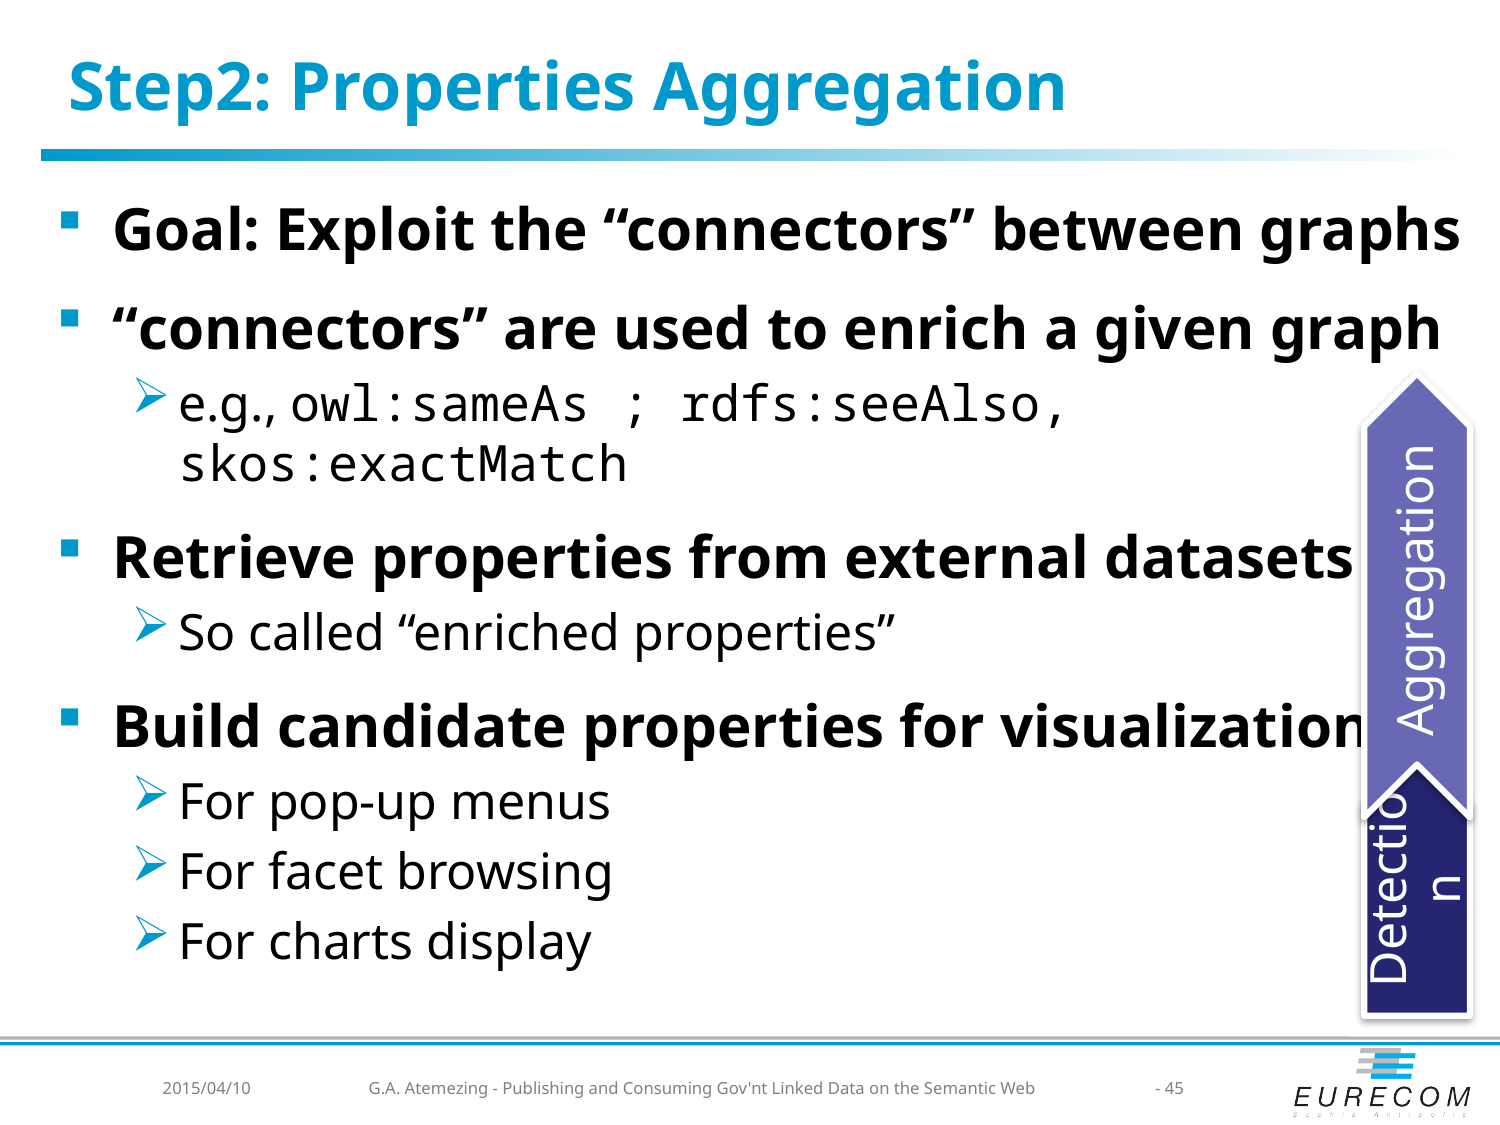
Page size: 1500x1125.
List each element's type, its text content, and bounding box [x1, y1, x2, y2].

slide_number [147, 1070, 325, 1103]
footer G.A. Atemezing - Publishing and Consuming Gov'nt Linked Data on the Semantic Web [336, 1070, 1069, 1107]
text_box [1194, 542, 1500, 649]
list Goal: Exploit the “connectors” between graphs “connectors” are used to enrich a given graph e.g., owl:sameAs ; rdfs:seeAlso, skos:exactMatch Retrieve properties from external datasets So called “enriched properties” Build candidate properties for visualization For pop-up menus For facet browsing For charts display [40, 184, 1500, 1024]
title Step2: Properties Aggregation [52, 30, 1460, 138]
slide_number - 45 [1080, 1070, 1200, 1103]
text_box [1284, 830, 1500, 937]
picture [1293, 1048, 1477, 1118]
